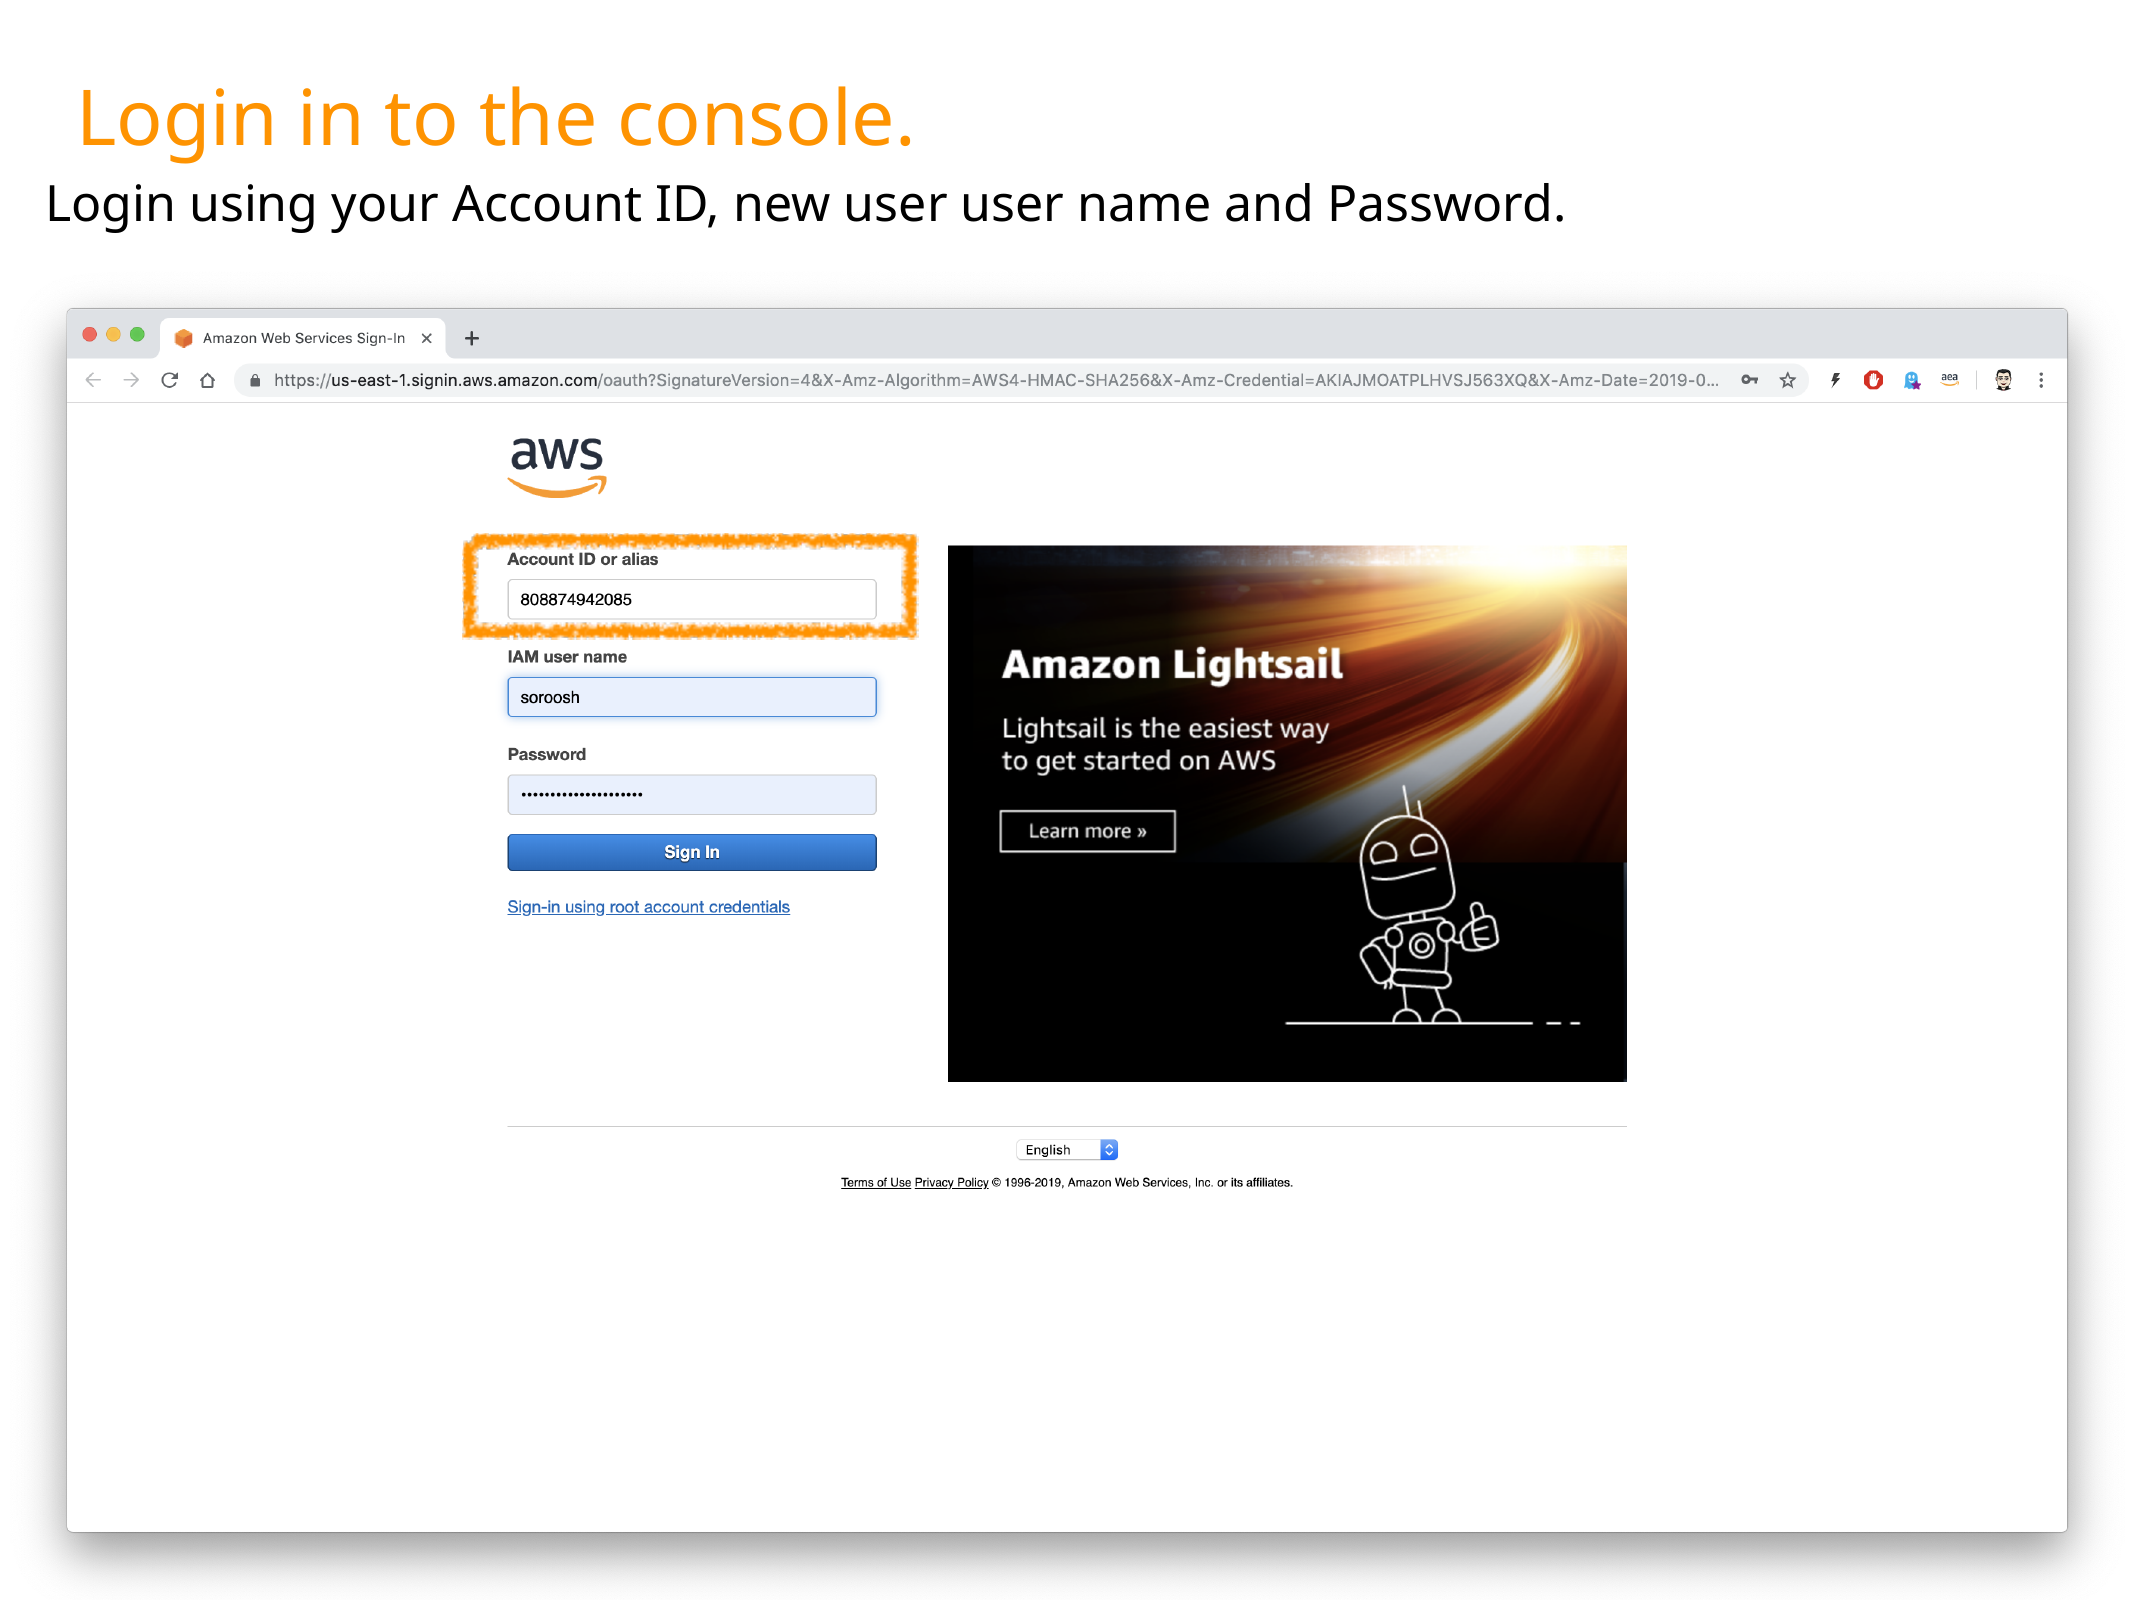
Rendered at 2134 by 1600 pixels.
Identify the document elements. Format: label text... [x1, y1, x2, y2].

picture [0, 263, 2134, 1600]
text_box Login using your Account ID, new user user name and Password. [36, 162, 1577, 240]
text_box Login in to the console. [68, 60, 2066, 170]
